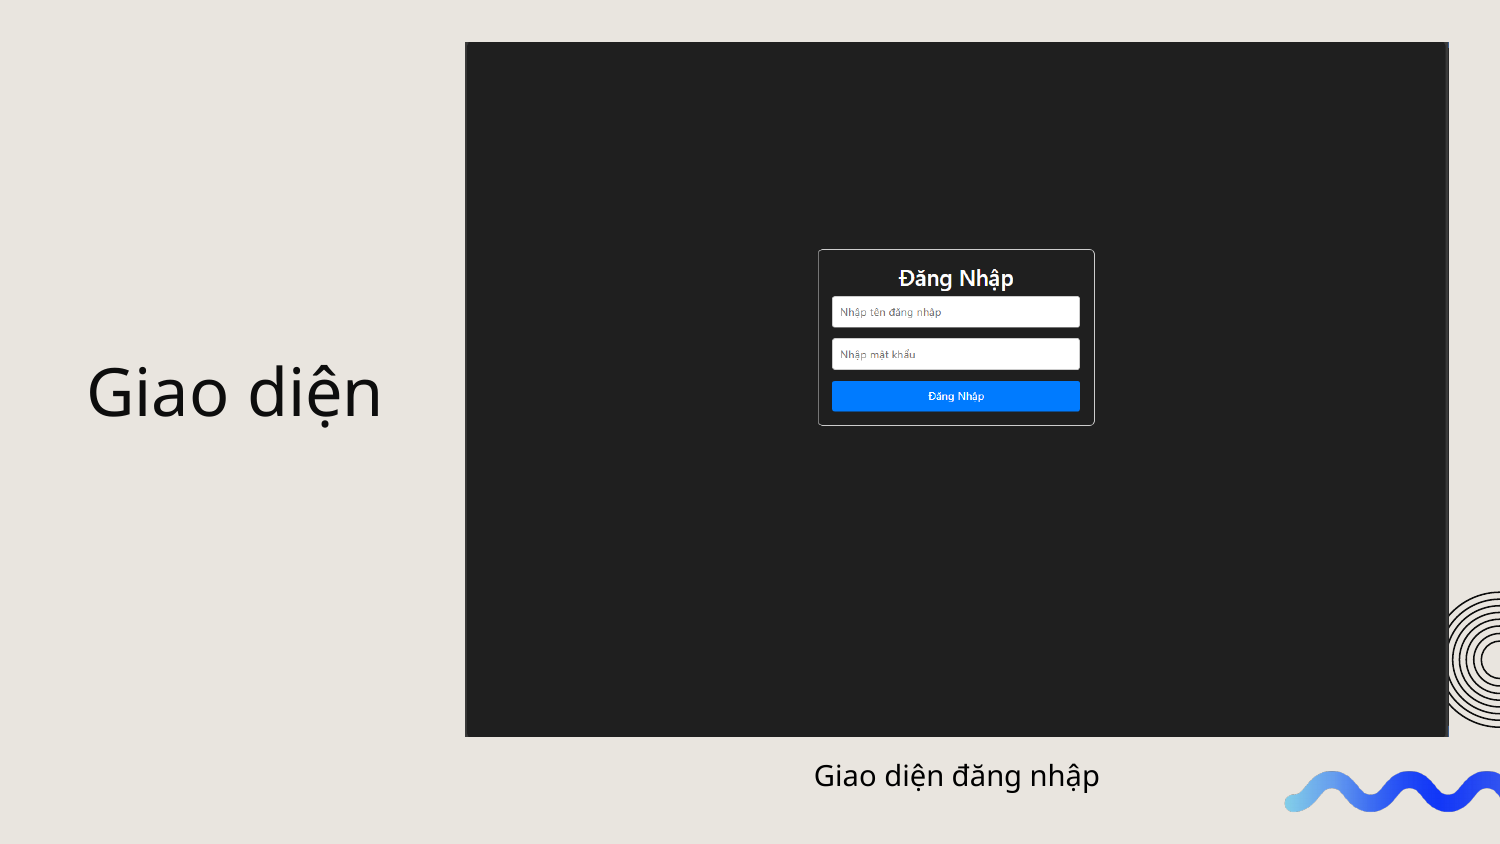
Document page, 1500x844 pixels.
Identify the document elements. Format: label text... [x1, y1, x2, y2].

picture [465, 42, 1500, 844]
text_box Giao diện đăng nhập [465, 750, 1449, 800]
title Giao diện [5, 308, 460, 471]
